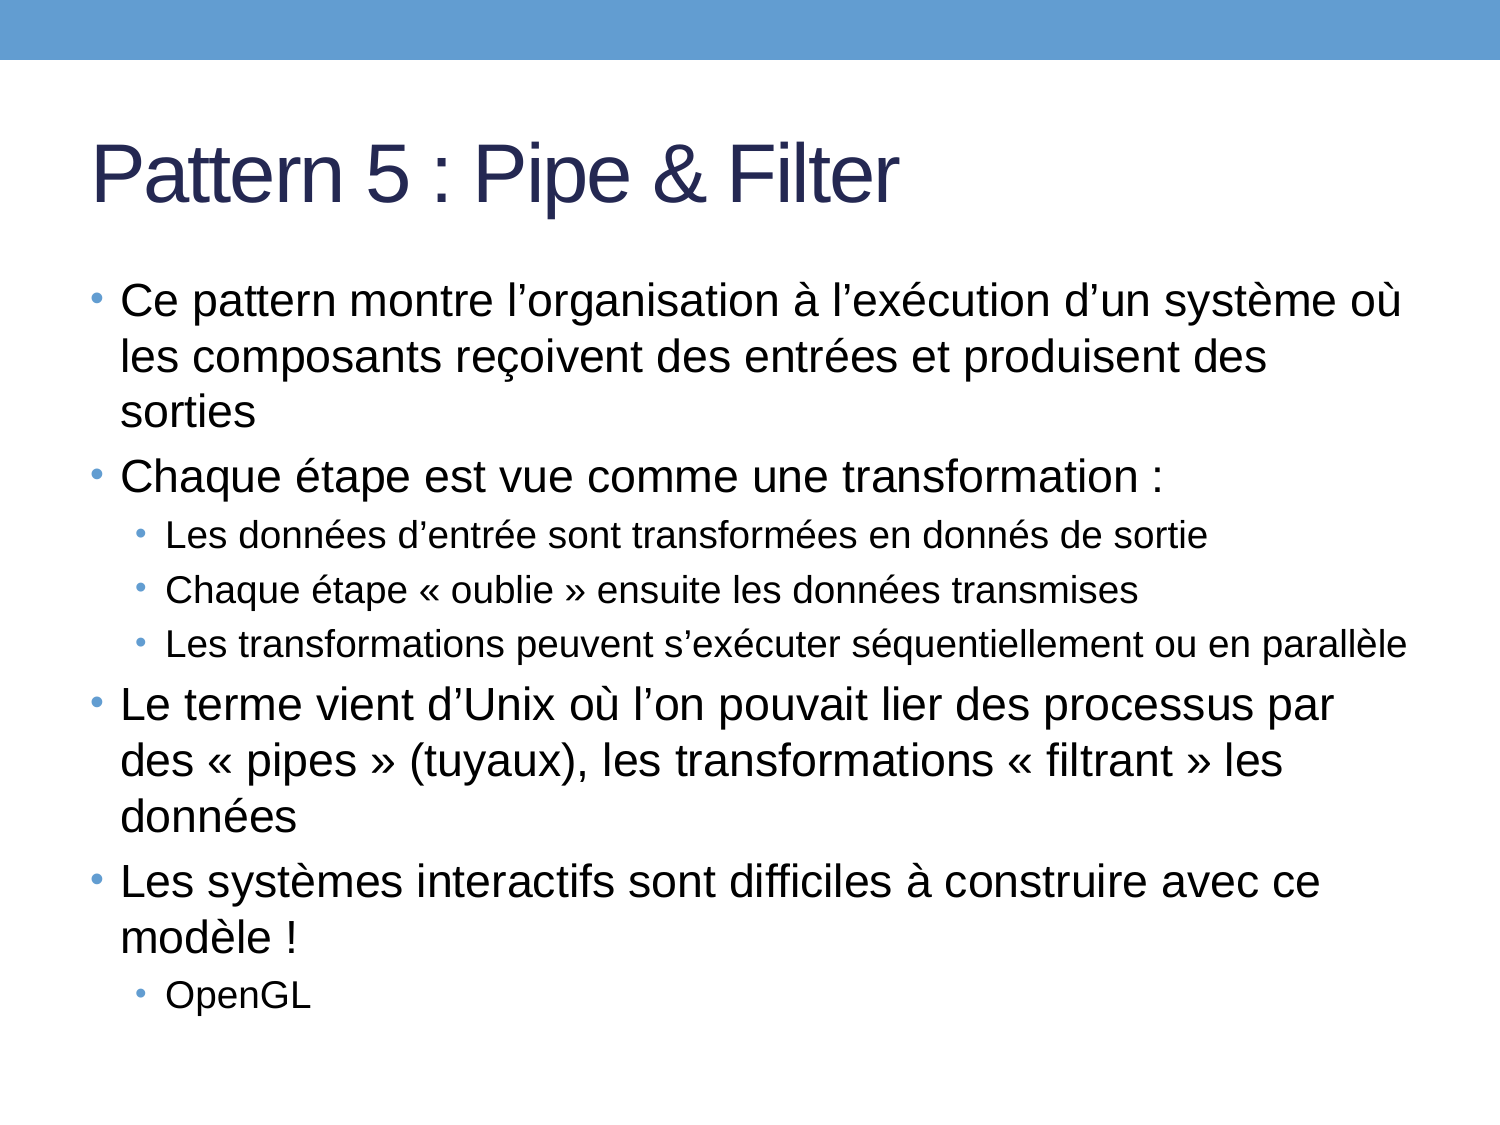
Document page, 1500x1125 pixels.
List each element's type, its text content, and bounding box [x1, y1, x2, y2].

list Ce pattern montre l’organisation à l’exécution d’un système où les composants reçoivent des entrées et produisent des sorties Chaque étape est vue comme une transformation : Les données d’entrée sont transformées en donnés de sortie Chaque étape « oublie » ensuite les données transmises Les transformations peuvent s’exécuter séquentiellement ou en parallèle Le terme vient d’Unix où l’on pouvait lier des processus par des « pipes » (tuyaux), les transformations « filtrant » les données Les systèmes interactifs sont difficiles à construire avec ce modèle ! OpenGL [75, 262, 1425, 1063]
title Pattern 5 : Pipe & Filter [75, 87, 1425, 250]
